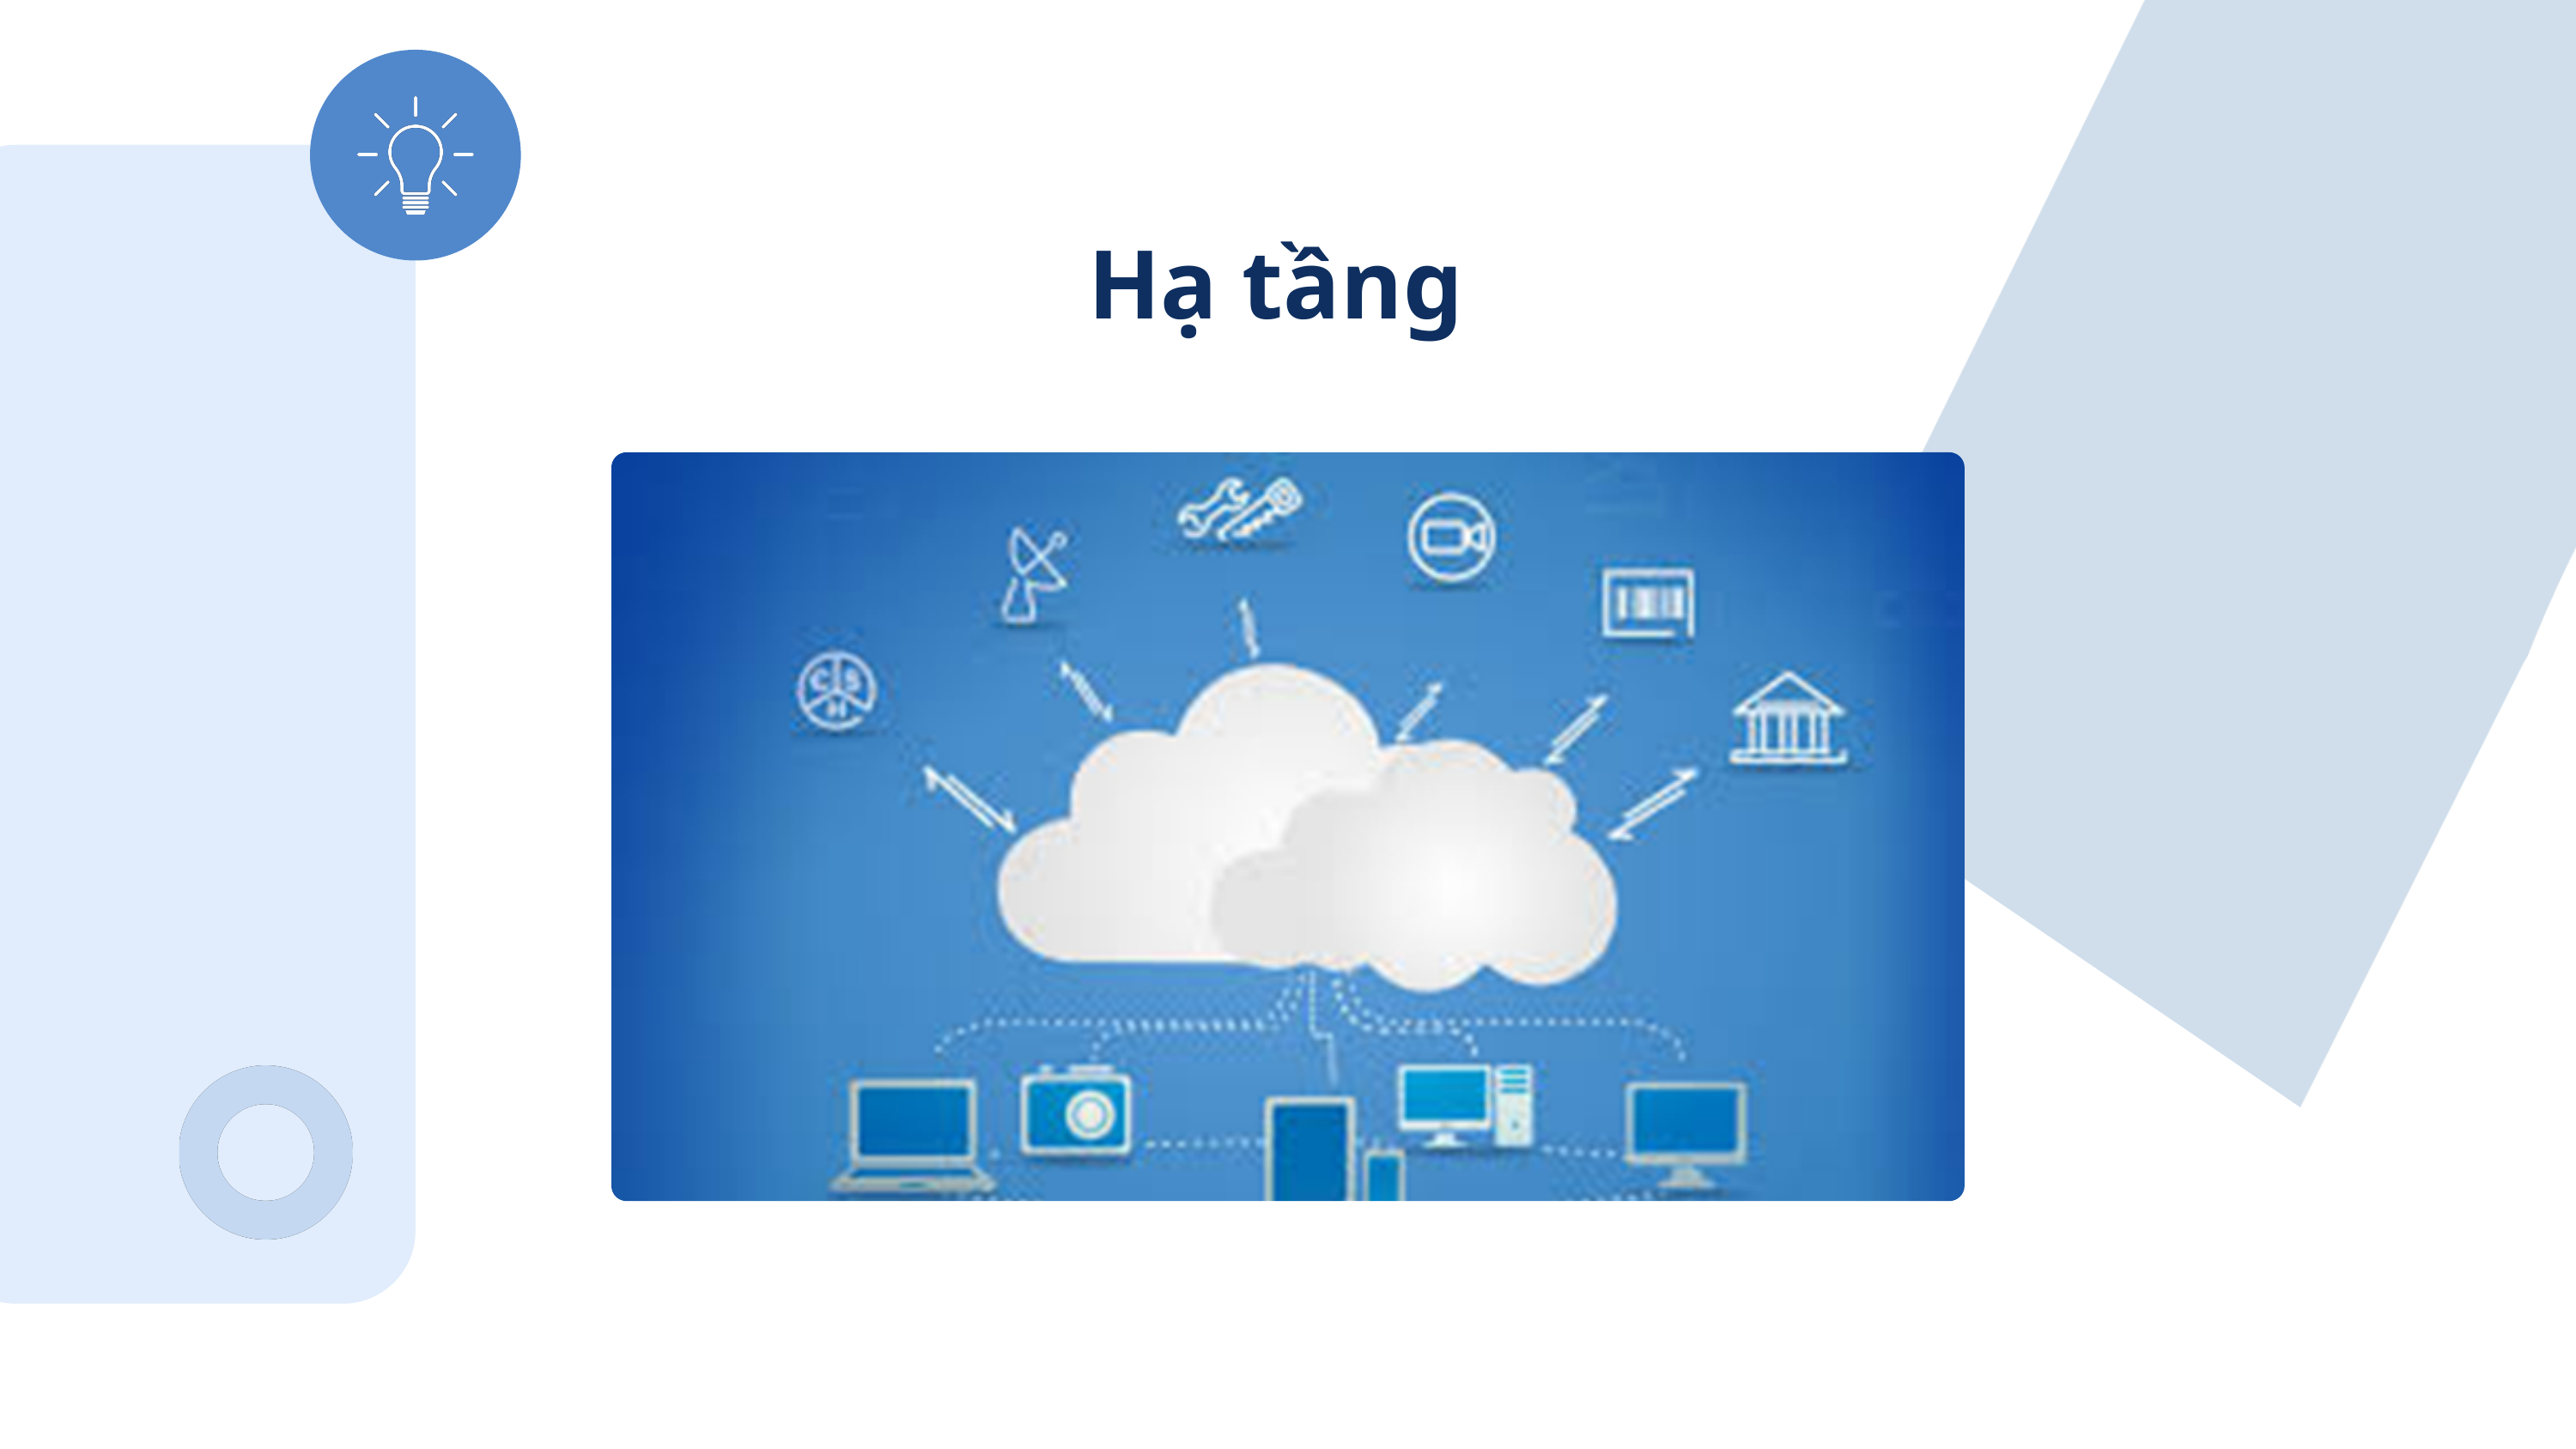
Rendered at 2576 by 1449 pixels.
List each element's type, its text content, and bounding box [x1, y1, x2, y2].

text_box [309, 49, 521, 261]
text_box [611, 452, 1965, 1202]
text_box [1517, 0, 2576, 1295]
text_box Hạ tầng [715, 217, 1861, 338]
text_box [0, 144, 416, 1304]
